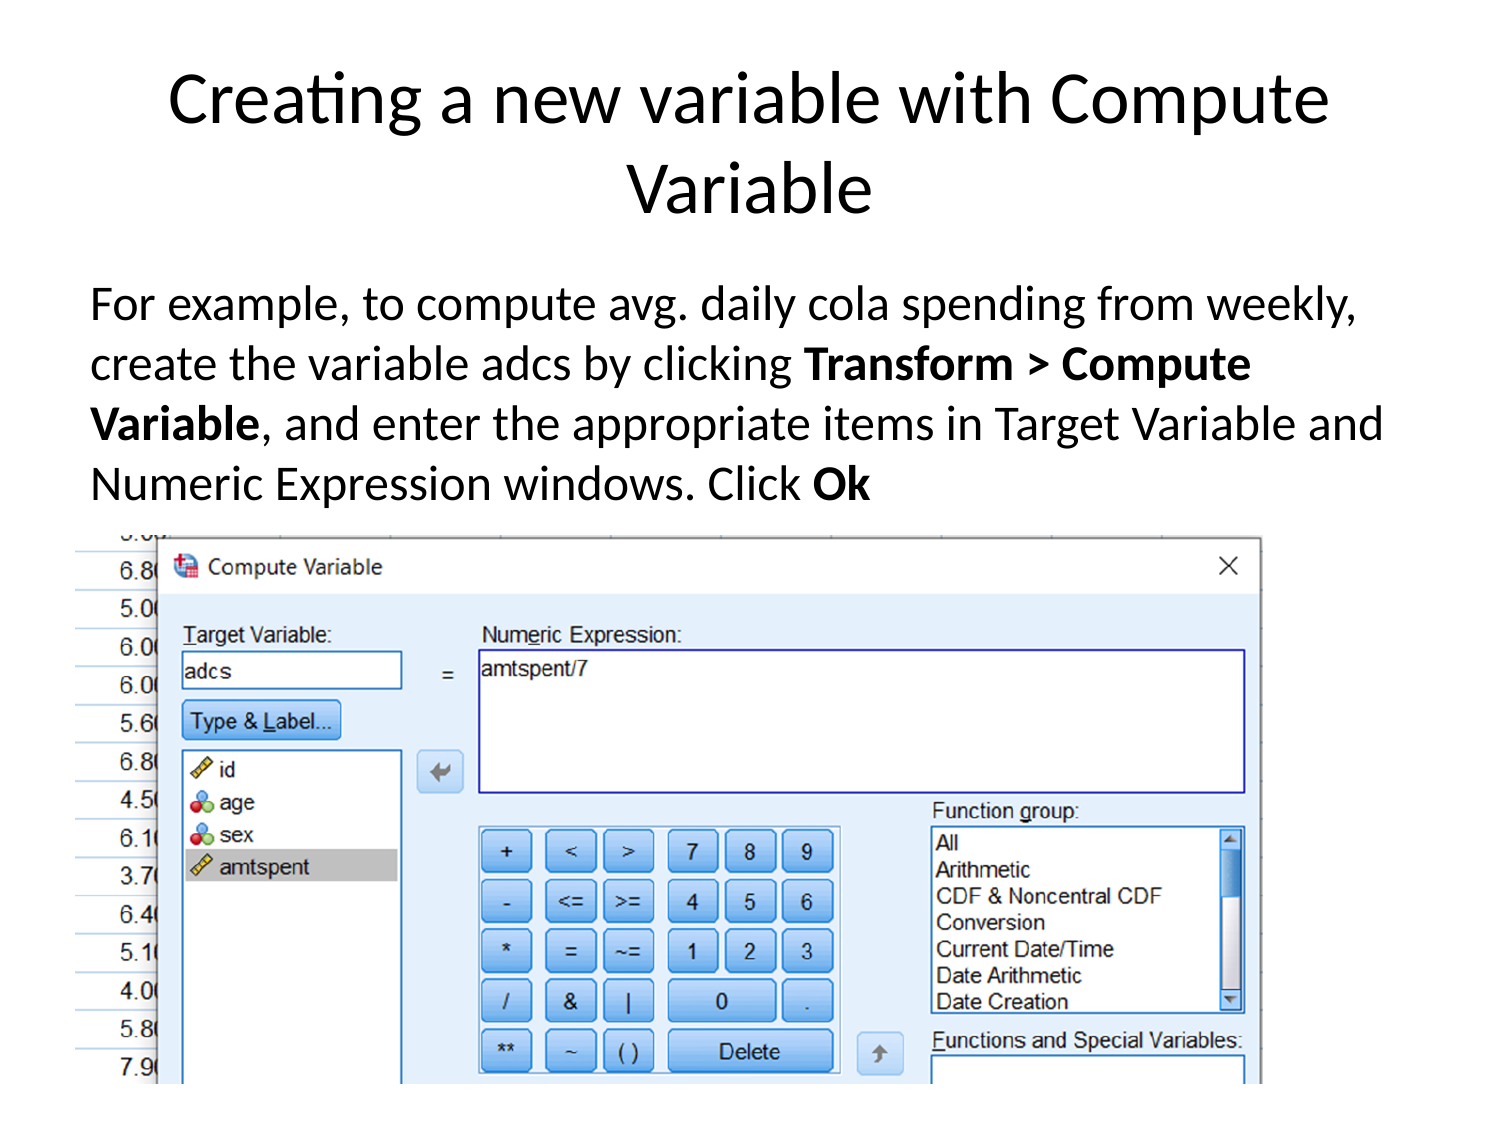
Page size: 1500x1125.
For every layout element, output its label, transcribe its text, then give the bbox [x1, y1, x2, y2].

list For example, to compute avg. daily cola spending from weekly, create the variable adcs by clicking Transform > Compute Variable, and enter the appropriate items in Target Variable and Numeric Expression windows. Click Ok [75, 262, 1425, 1005]
title Creating a new variable with Compute Variable [75, 45, 1425, 233]
picture [74, 535, 1263, 1085]
